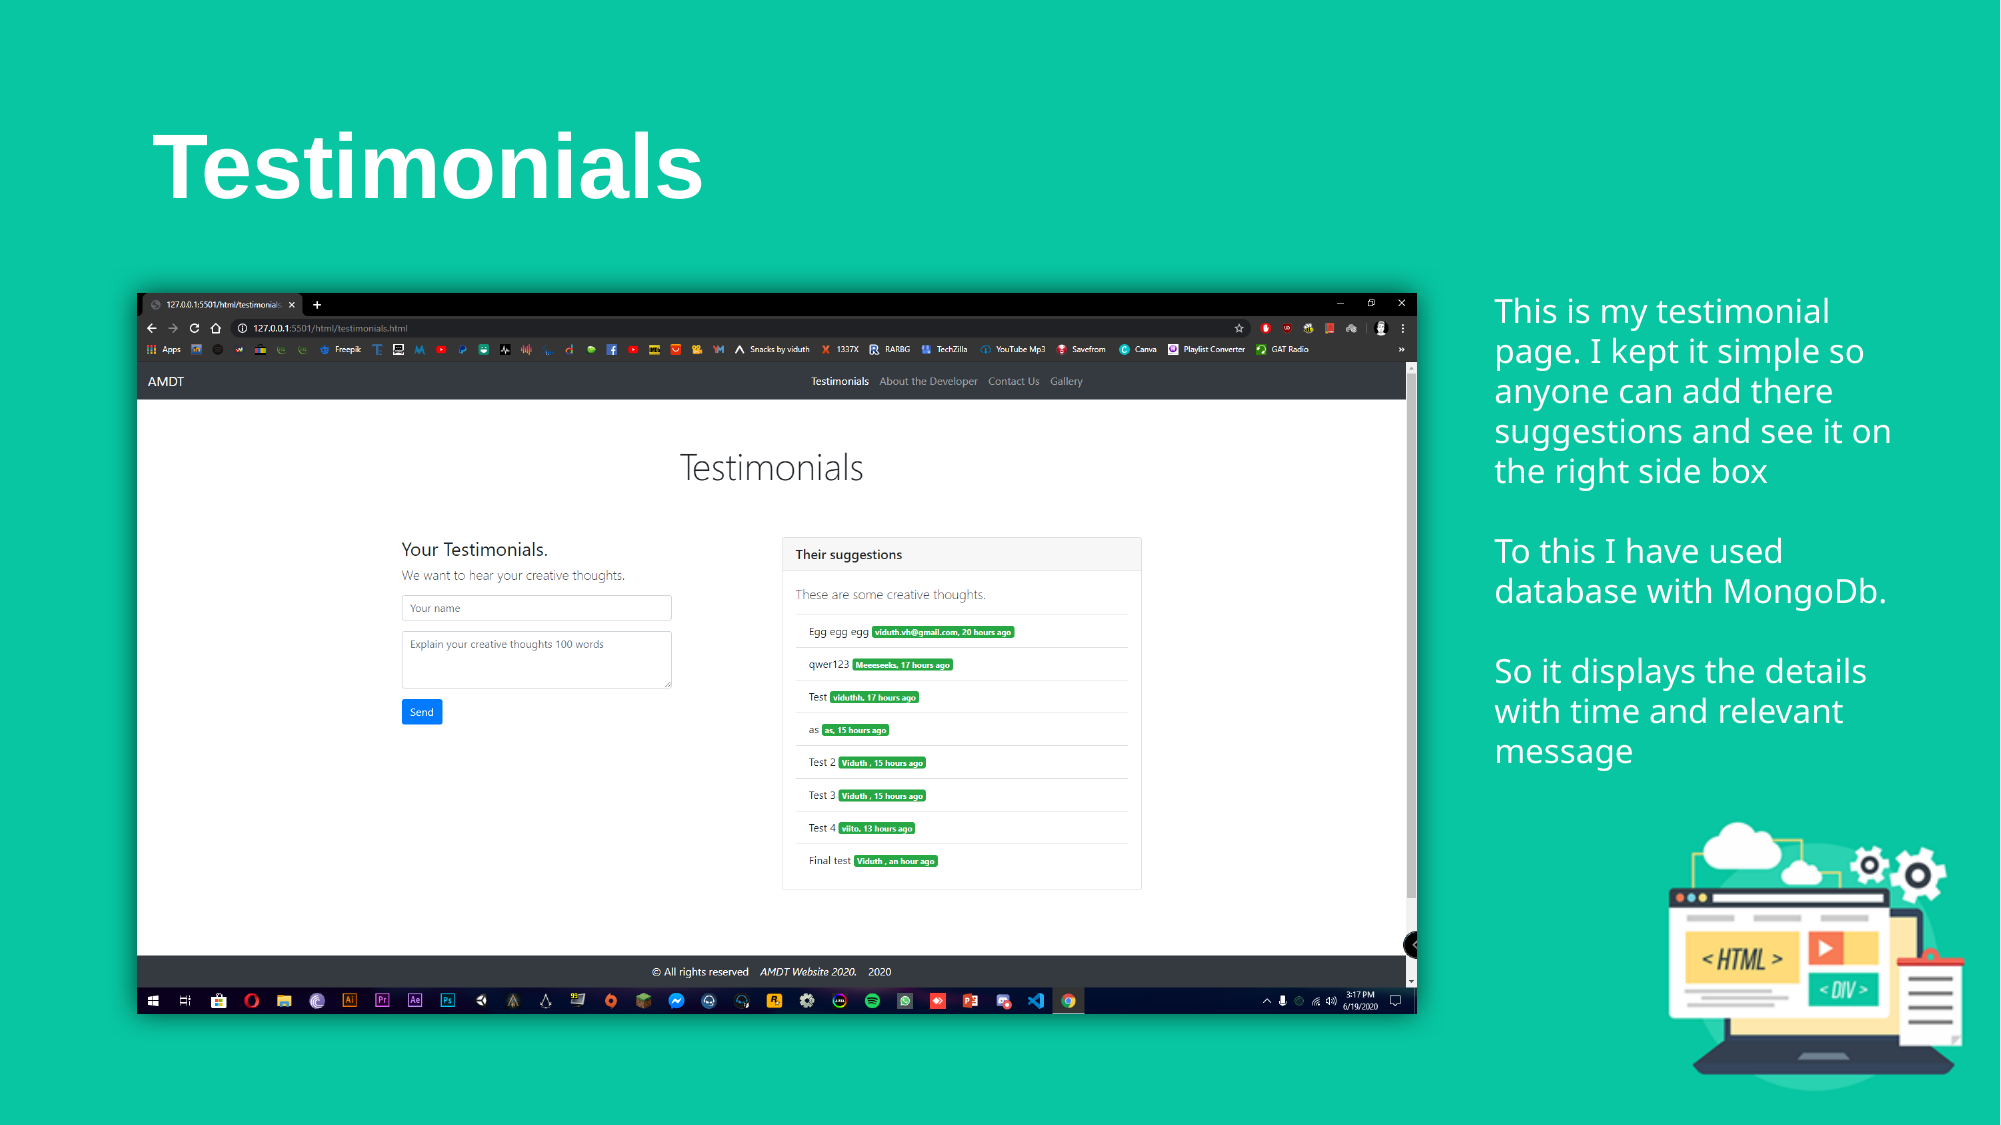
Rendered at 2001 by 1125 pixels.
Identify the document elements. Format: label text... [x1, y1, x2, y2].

text_box This is my testimonial page. I kept it simple so anyone can add there suggestions and see it on the right side box To this I have used database with MongoDb. So it displays the details with time and relevant message [1479, 283, 1914, 778]
picture [0, 0, 2001, 1125]
title Testimonials [137, 59, 1863, 278]
